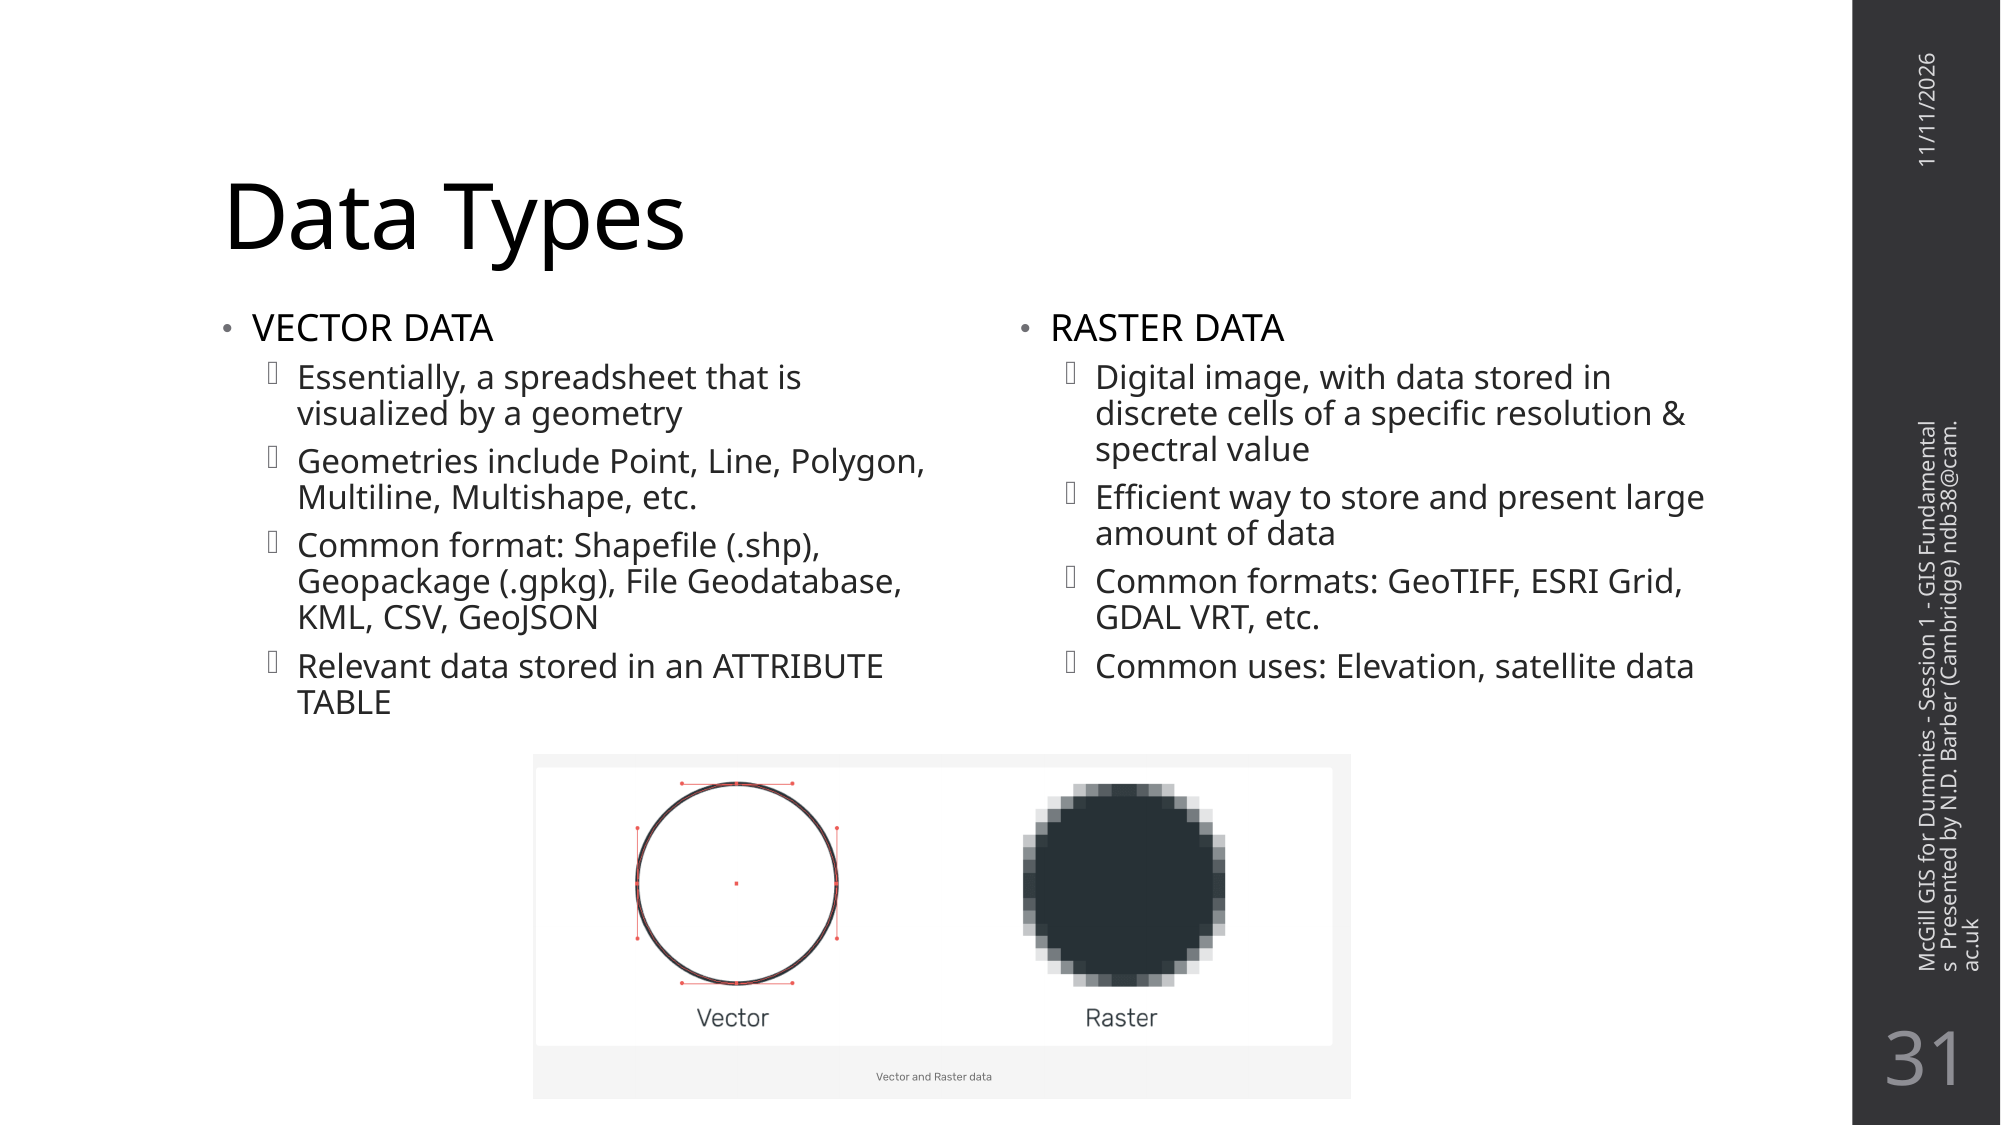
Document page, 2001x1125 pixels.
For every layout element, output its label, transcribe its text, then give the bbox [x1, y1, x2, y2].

list RASTER DATA Digital image, with data stored in discrete cells of a specific resolution & spectral value Efficient way to store and present large amount of data Common formats: GeoTIFF, ESRI Grid, GDAL VRT, etc. Common uses: Elevation, satellite data [1005, 299, 1740, 1014]
picture [532, 754, 1351, 1100]
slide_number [1897, 37, 1958, 351]
slide_number 30 [1852, 1012, 2000, 1110]
footer McGill GIS for Dummies - Session 1 - GIS Fundamentals Presented by N.D. Barber (Cambridge) ndb38@cam.ac.uk [1897, 400, 1958, 988]
title Data Types [206, 60, 1797, 278]
list VECTOR DATA Essentially, a spreadsheet that is visualized by a geometry Geometries include Point, Line, Polygon, Multiline, Multishape, etc. Common format: Shapefile (.shp), Geopackage (.gpkg), File Geodatabase, KML, CSV, GeoJSON Relevant data stored in an ATTRIBUTE TABLE [206, 299, 942, 1014]
